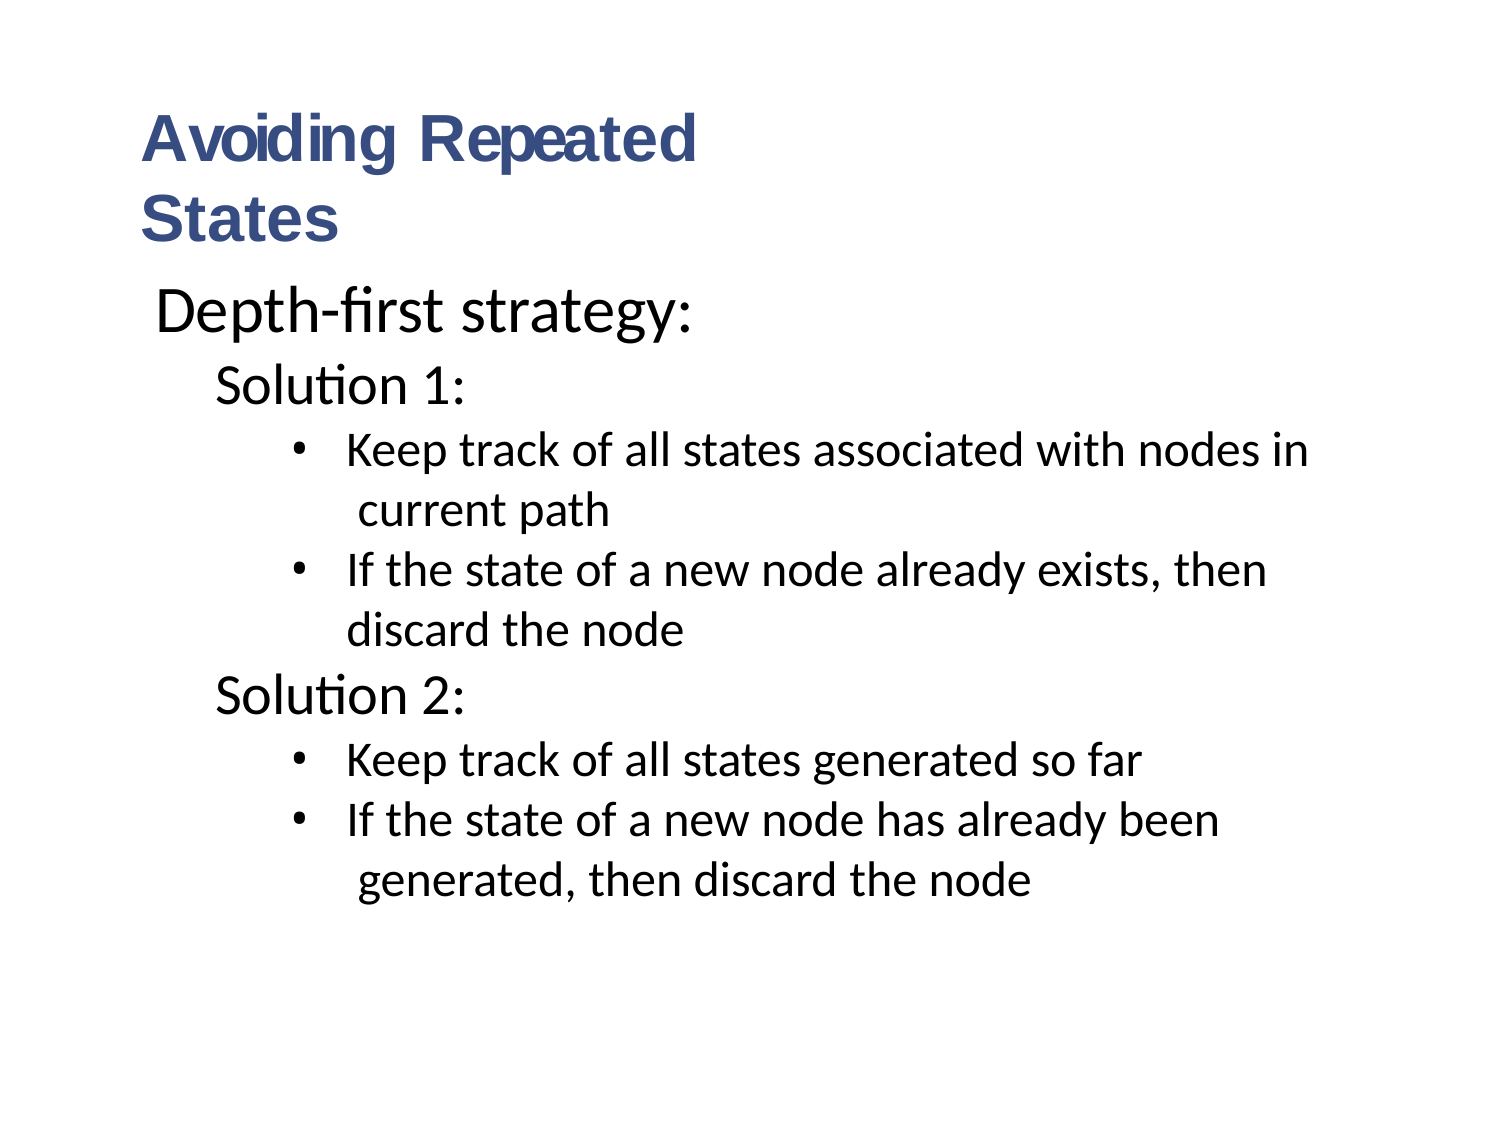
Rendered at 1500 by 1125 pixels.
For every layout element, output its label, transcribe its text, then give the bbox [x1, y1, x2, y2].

text_box Depth-first strategy: Solution 1: Keep track of all states associated with nodes in current path If the state of a new node already exists, then discard the node Solution 2: Keep track of all states generated so far If the state of a new node has already been generated, then discard the node [153, 263, 1317, 907]
title Avoiding Repeated States [138, 92, 816, 283]
